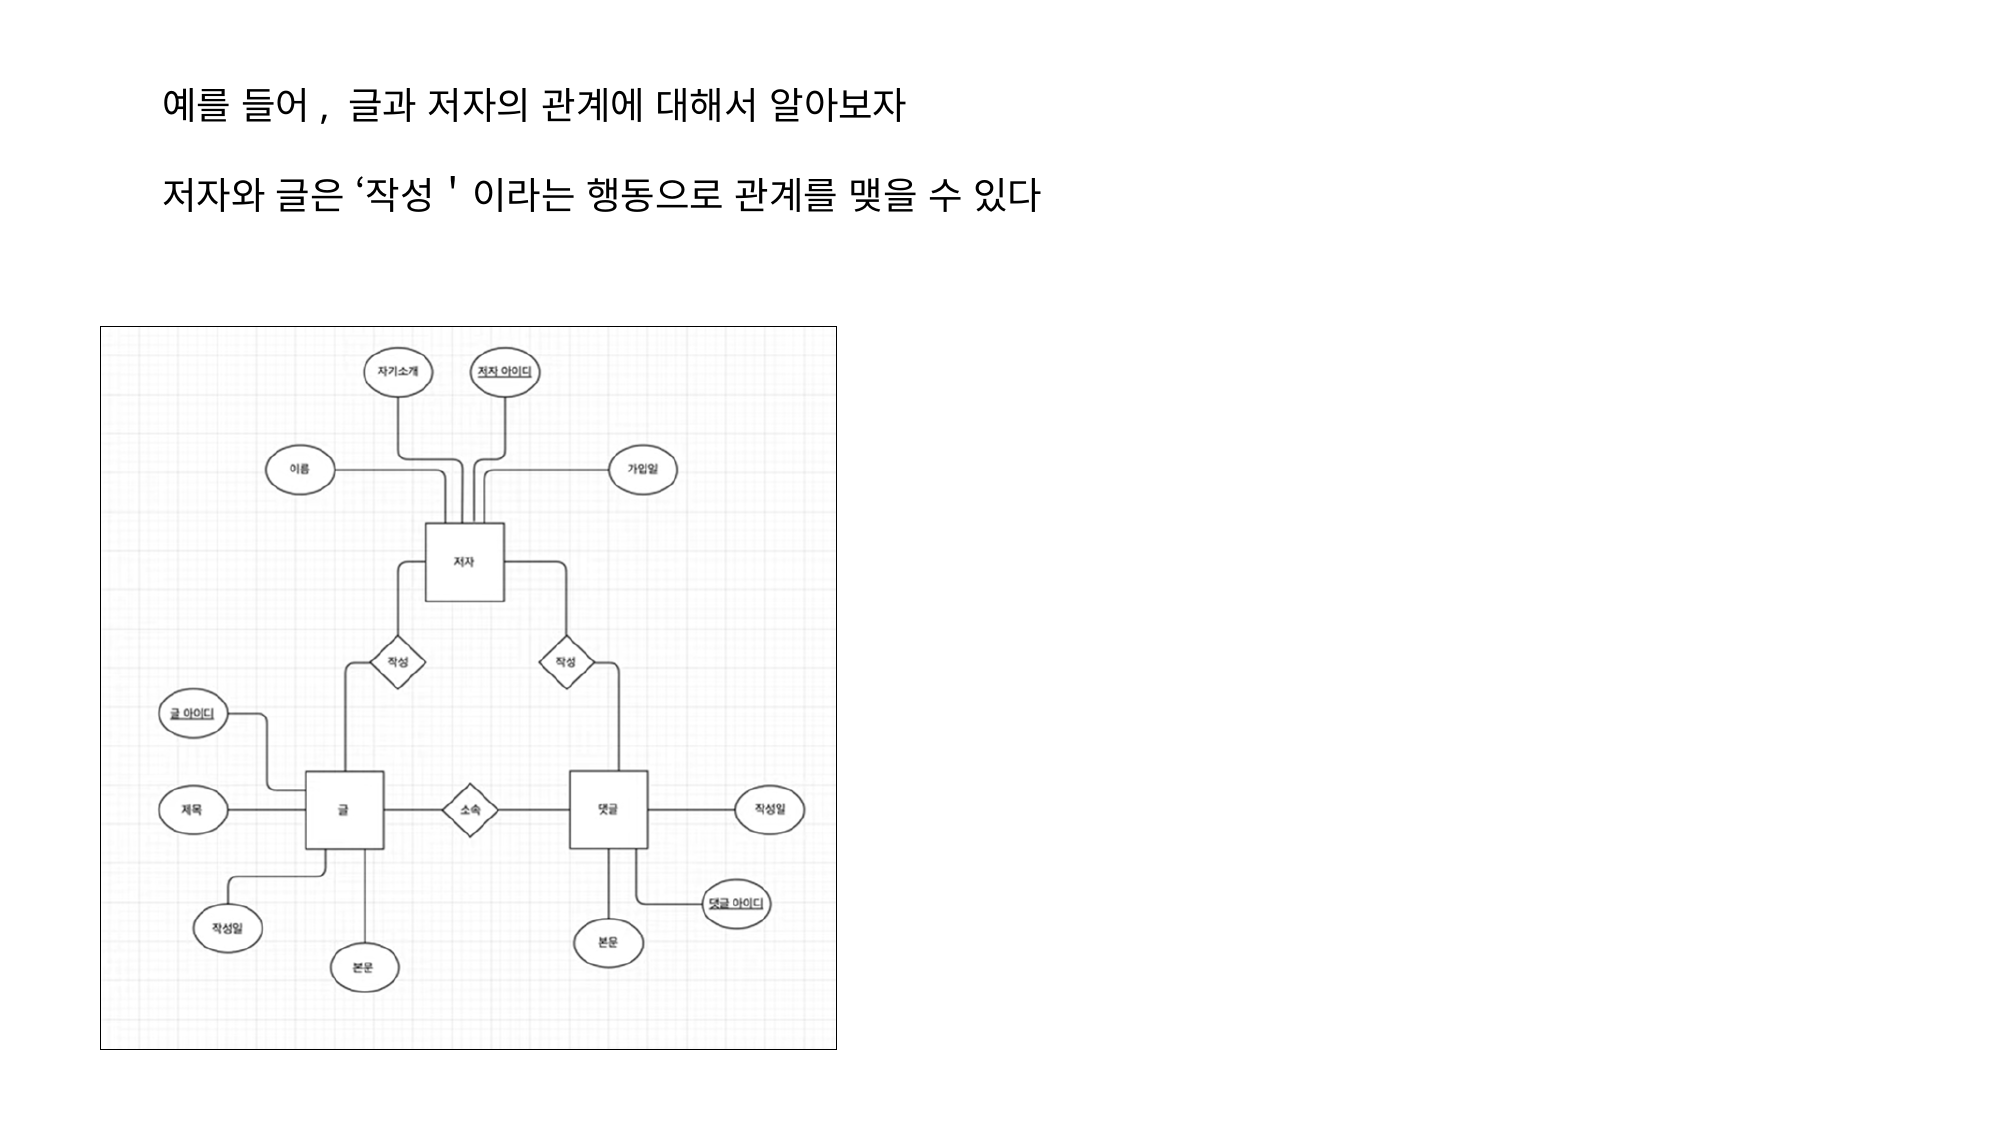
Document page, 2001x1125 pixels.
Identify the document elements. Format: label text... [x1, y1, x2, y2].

picture [100, 326, 837, 1050]
text_box 예를 들어, 글과 저자의 관계에 대해서 알아보자 저자와 글은 ‘작성＇이라는 행동으로 관계를 맺을 수 있다 [147, 74, 1058, 225]
